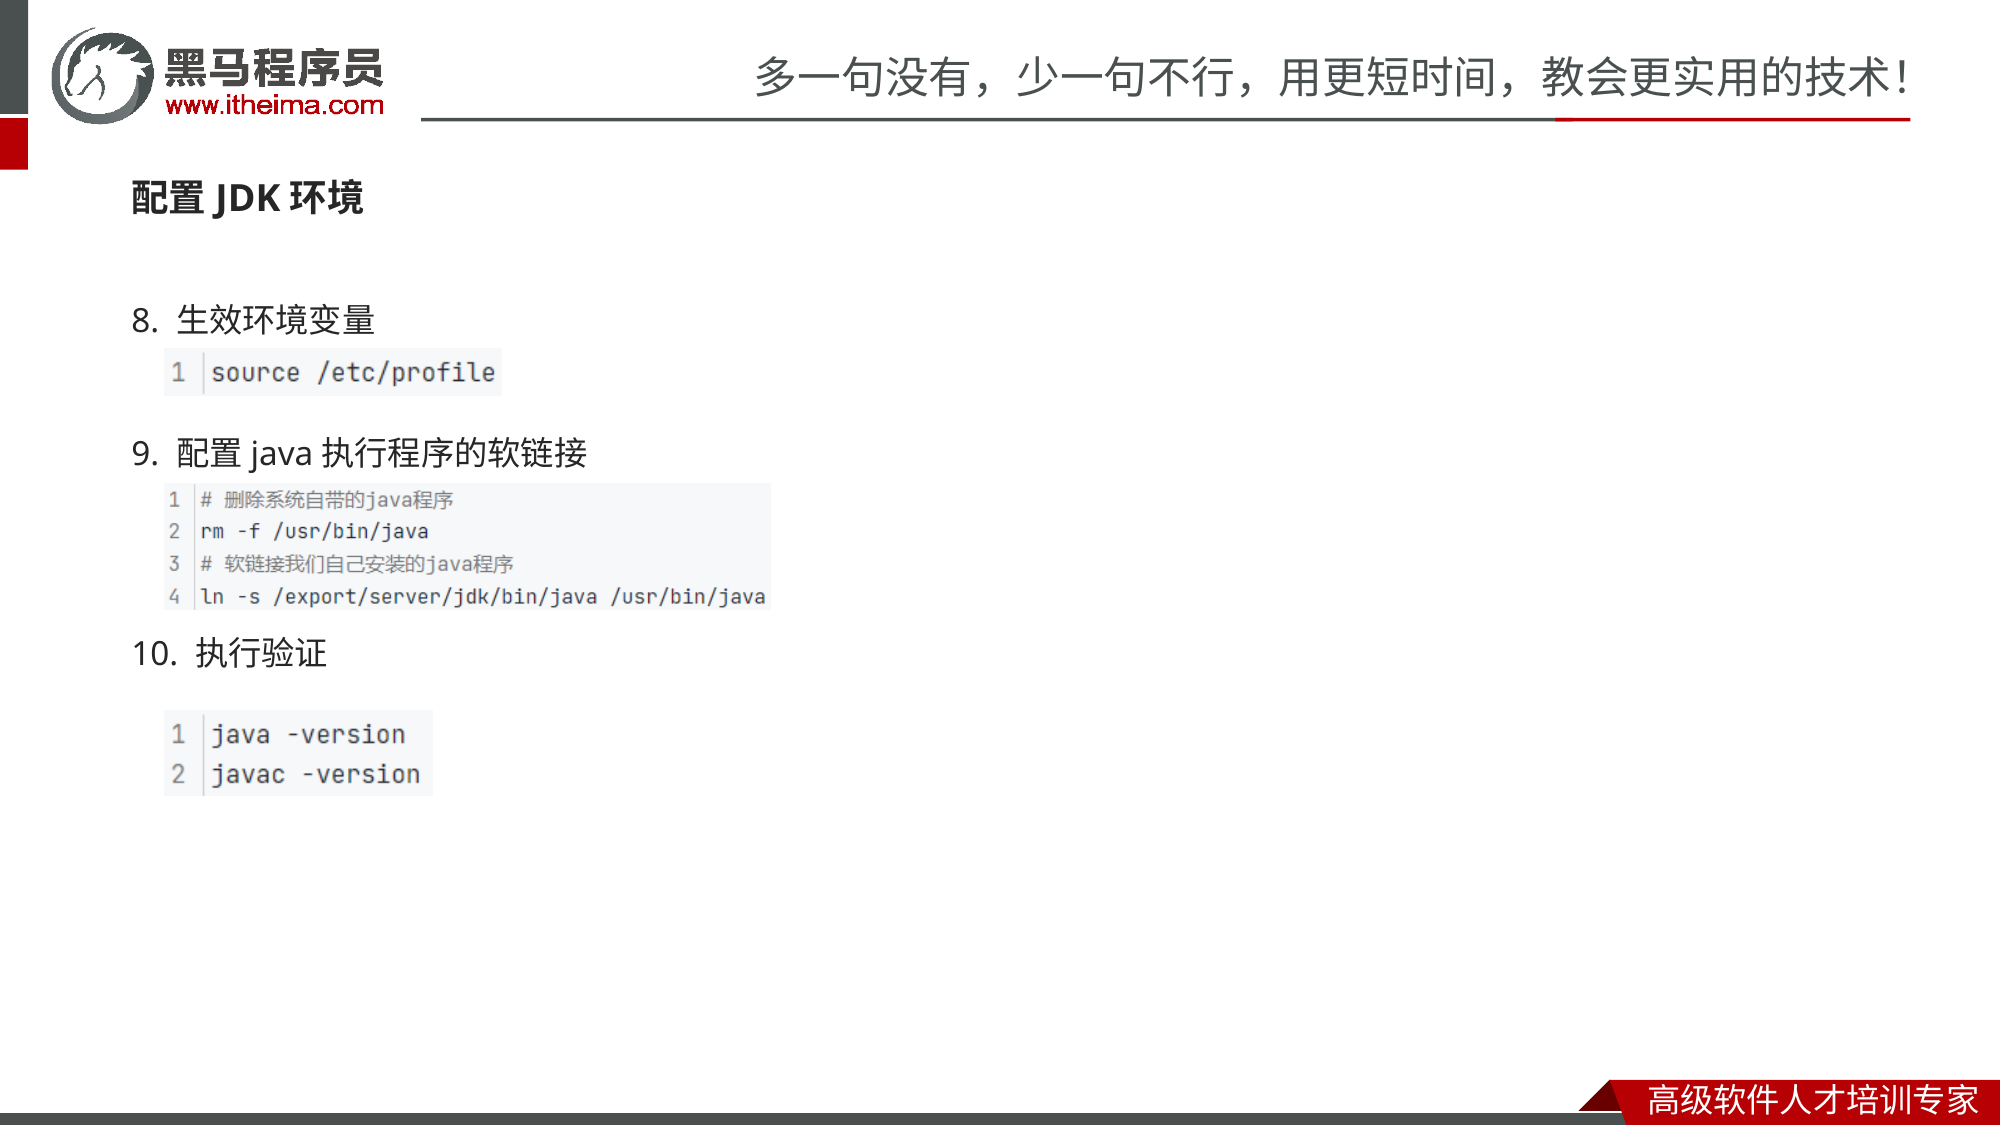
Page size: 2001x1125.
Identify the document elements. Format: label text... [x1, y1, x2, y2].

picture [50, 26, 384, 125]
picture [163, 348, 502, 396]
list 配置JDK环境 [116, 154, 1872, 239]
picture [163, 710, 434, 796]
picture [163, 483, 771, 611]
list 8. 生效环境变量 9. 配置java执行程序的软链接 10. 执行验证 [116, 271, 1872, 964]
